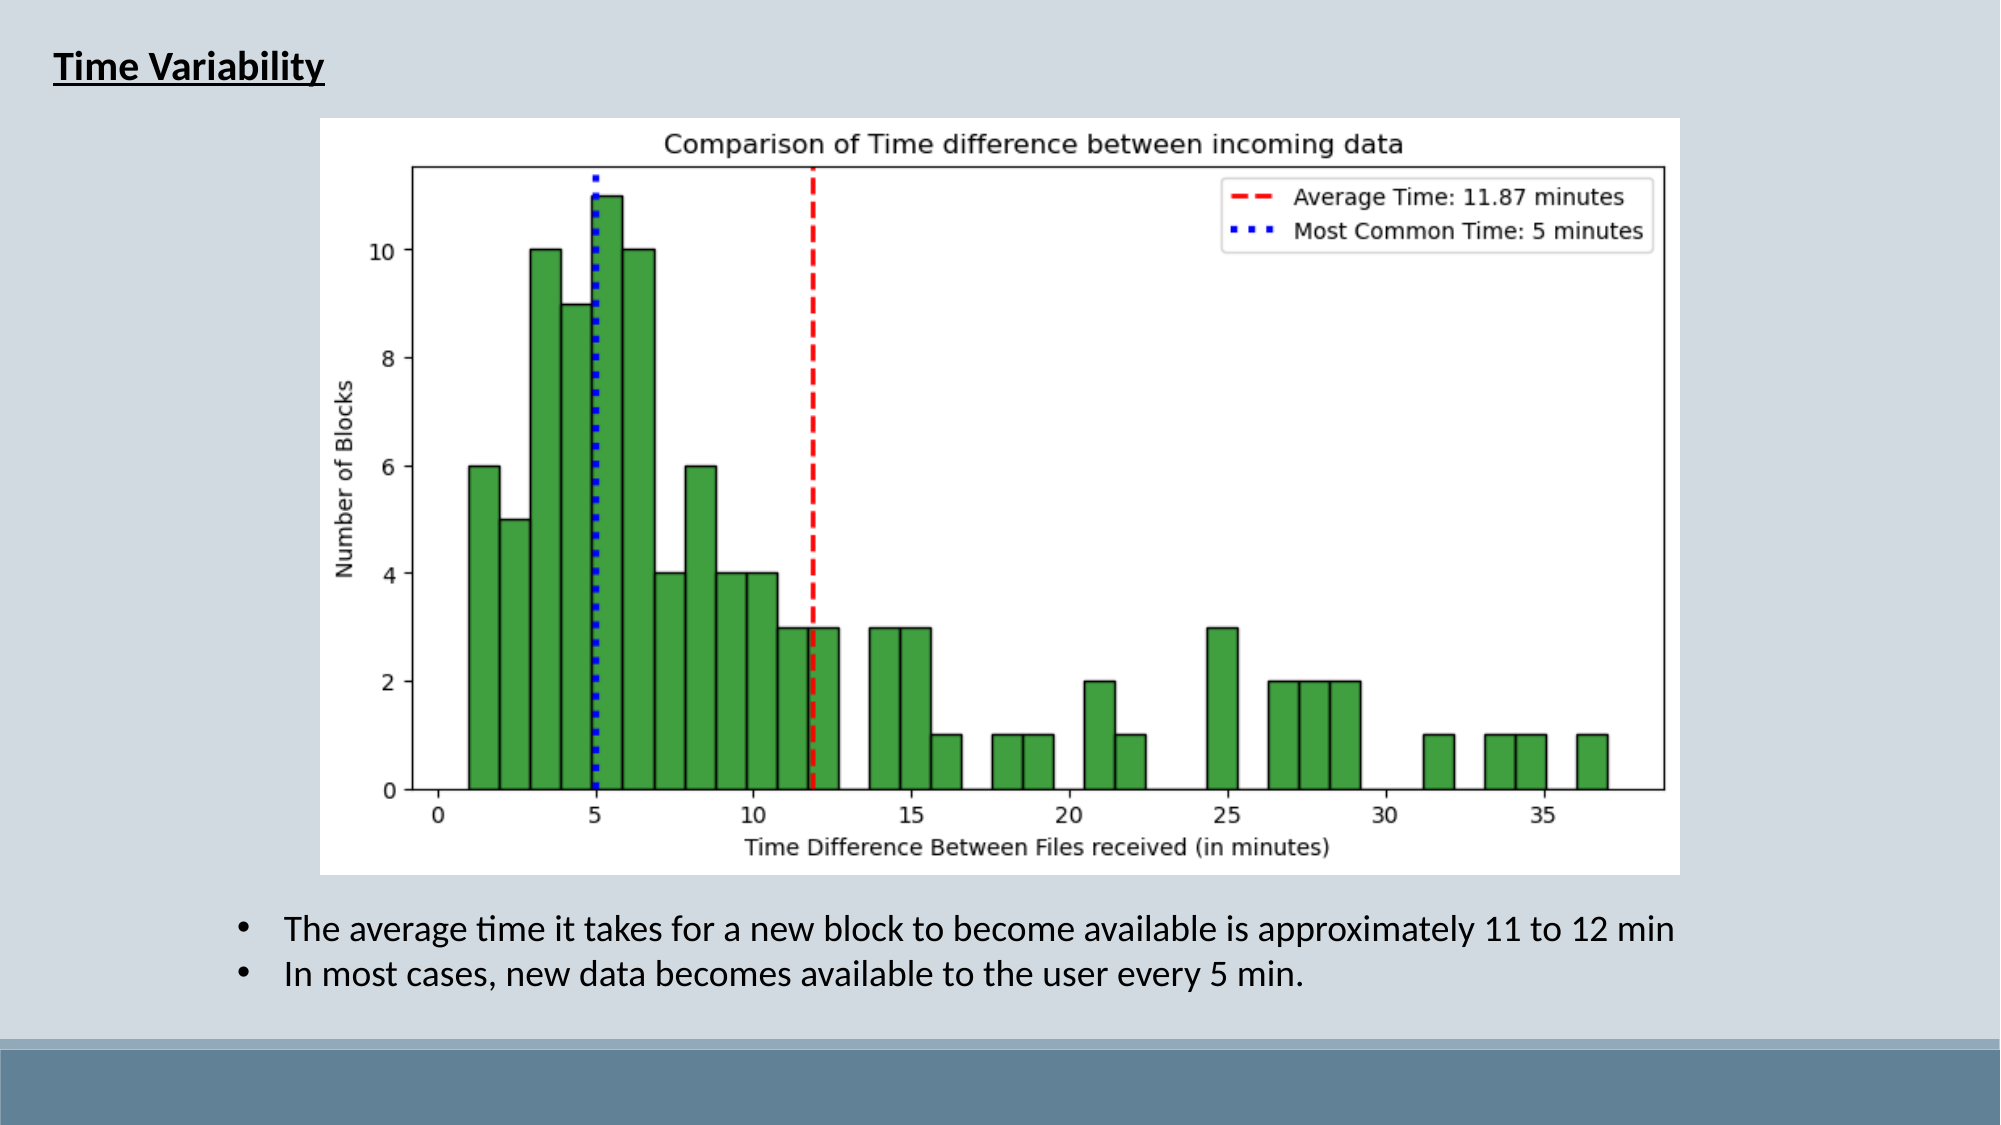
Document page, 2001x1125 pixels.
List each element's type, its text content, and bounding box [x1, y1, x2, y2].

text_box The average time it takes for a new block to become available is approximately 11 to 12 min In most cases, new data becomes available to the user every 5 min. [222, 896, 1742, 1002]
text_box Time Variability [38, 31, 1962, 97]
picture [319, 118, 1681, 876]
